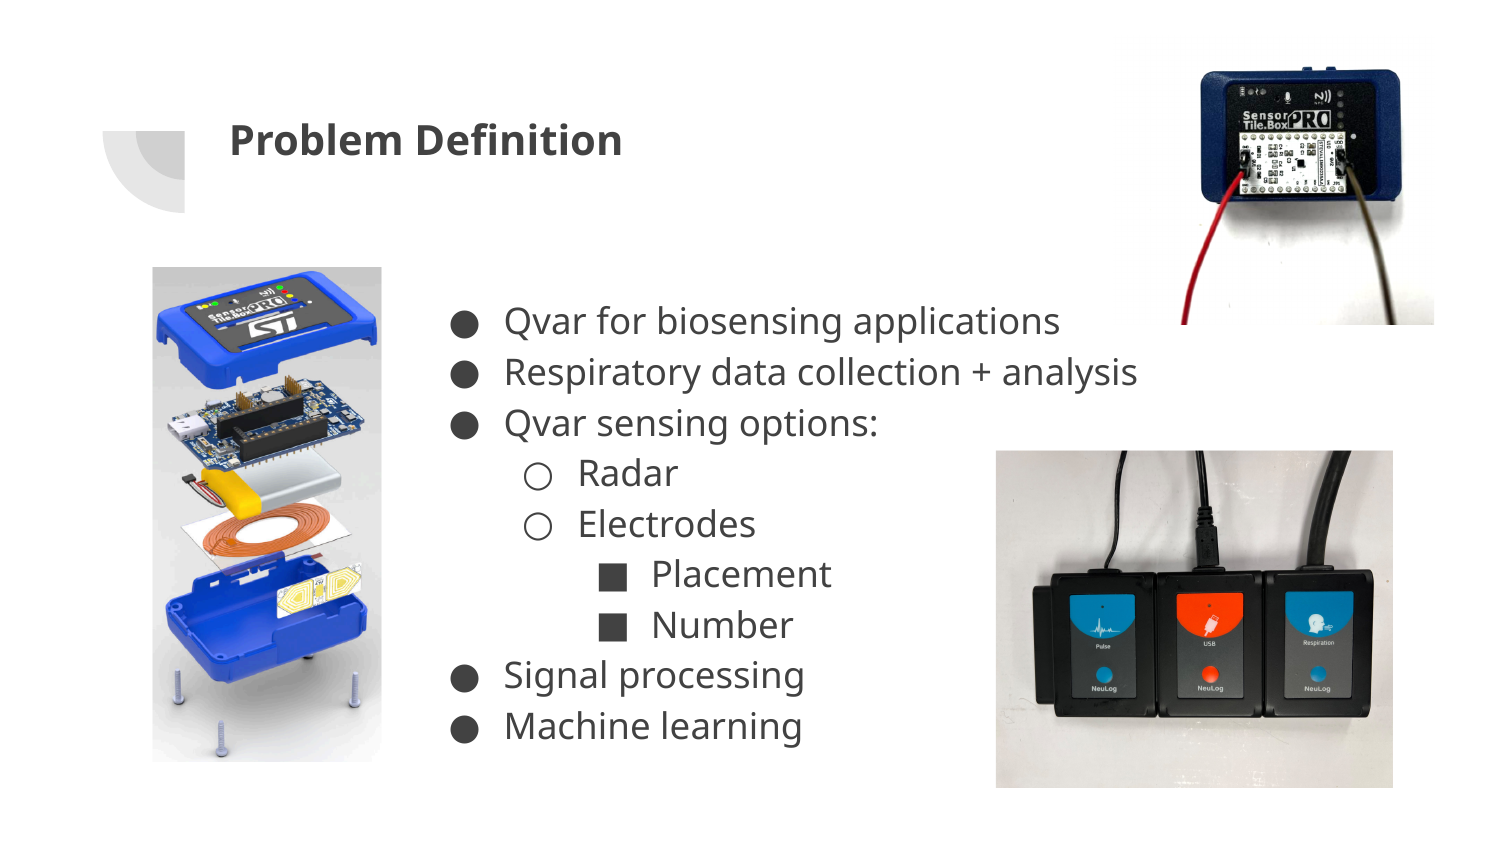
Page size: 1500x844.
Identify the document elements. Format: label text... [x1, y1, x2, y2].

picture [146, 261, 384, 766]
picture [1113, 35, 1435, 325]
list Qvar for biosensing applications Respiratory data collection + analysis Qvar sensing options: Radar Electrodes Placement Number Signal processing Machine learning [415, 276, 1368, 766]
picture [995, 450, 1394, 789]
title Problem Definition [213, 98, 1108, 263]
